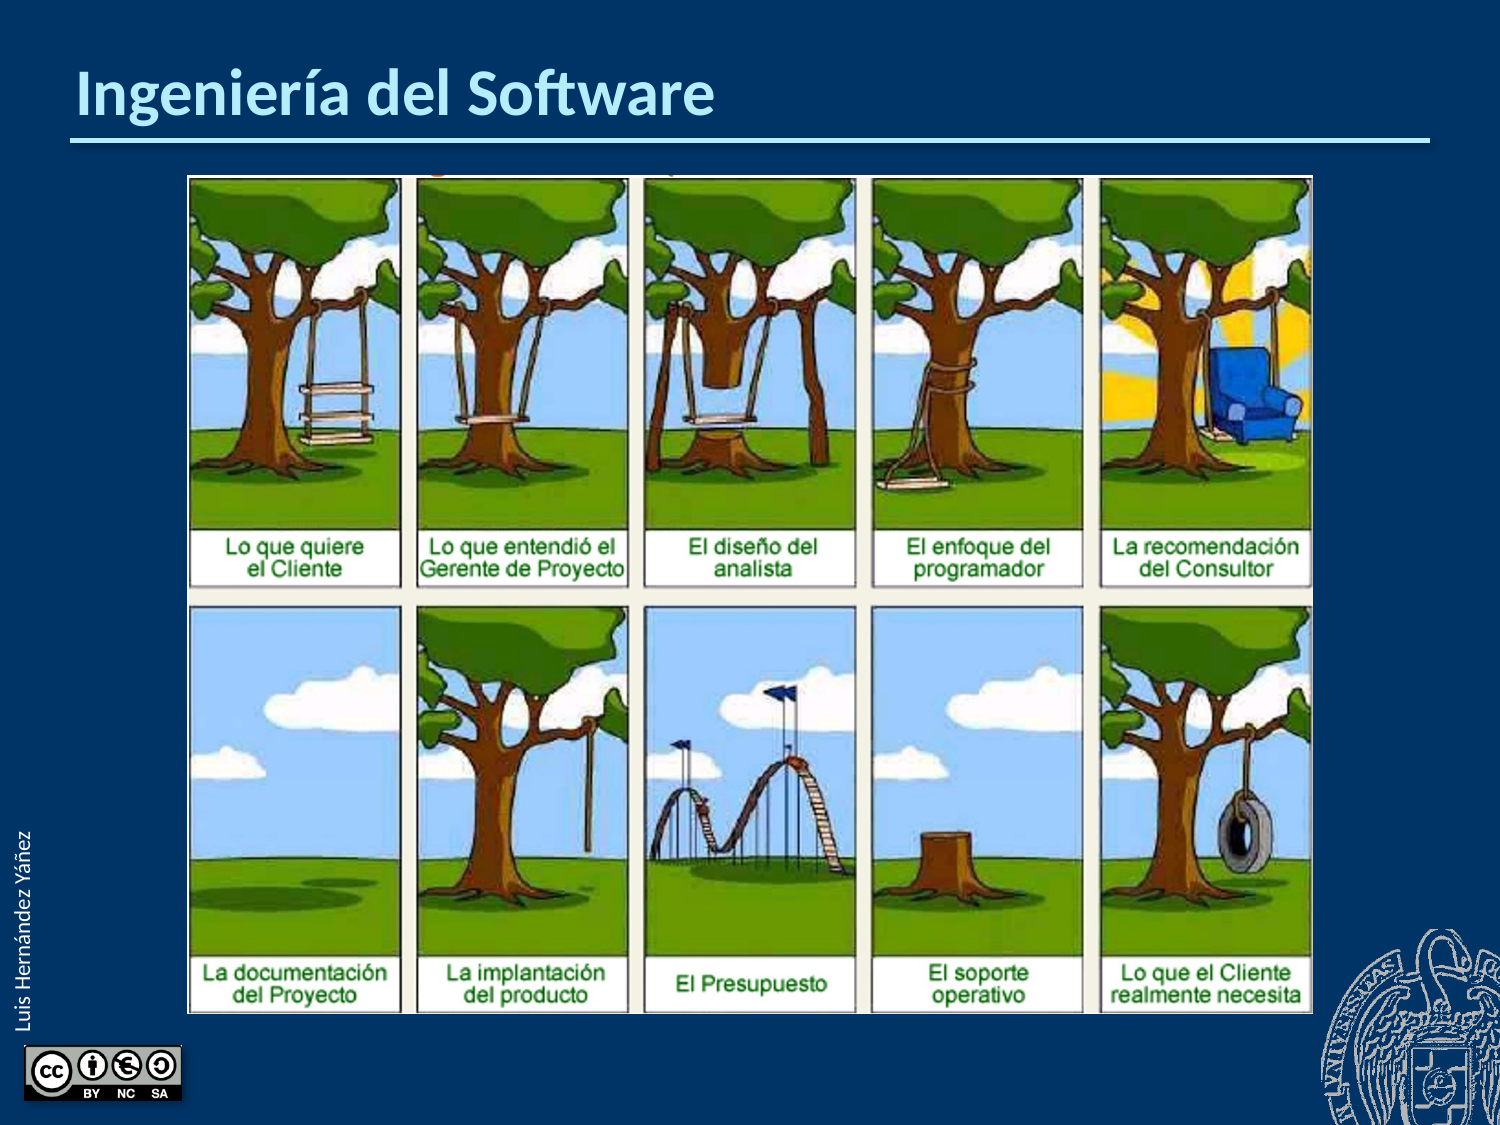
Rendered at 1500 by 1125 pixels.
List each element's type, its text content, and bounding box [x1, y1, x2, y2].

picture [1321, 929, 1500, 1125]
title Ingeniería del Software [75, 46, 1425, 129]
picture [24, 1045, 182, 1101]
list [187, 175, 1313, 1015]
